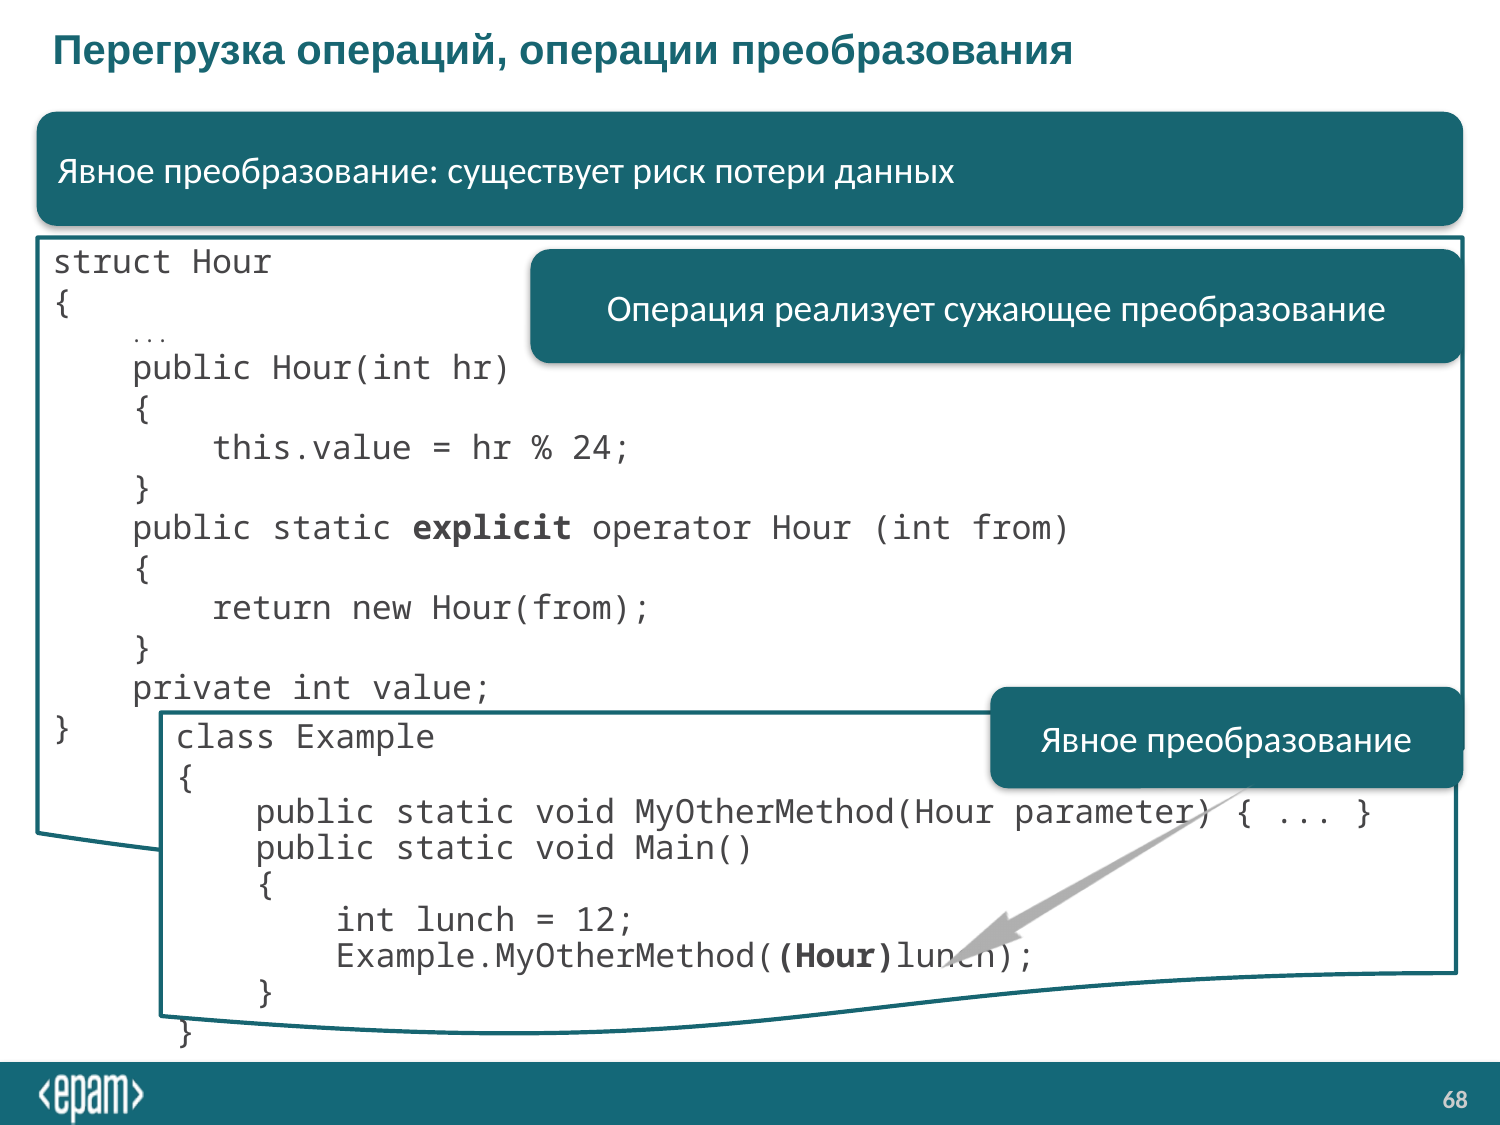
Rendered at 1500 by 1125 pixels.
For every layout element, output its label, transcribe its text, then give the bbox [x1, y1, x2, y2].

text_box Явное преобразование [990, 686, 1464, 789]
text_box class Example { public static void MyOtherMethod(Hour parameter) { ... } public static void Main() { int lunch = 12; Example.MyOtherMethod((Hour)lunch); } } [158, 710, 1459, 1036]
text_box Операция реализует сужающее преобразование [530, 249, 1464, 364]
picture [38, 1074, 144, 1125]
text_box Явное преобразование: существует риск потери данных [36, 111, 1464, 226]
text_box struct Hour { ... public Hour(int hr) { this.value = hr % 24; } public static explicit operator Hour (int from) { return new Hour(from); } private int value; } [35, 235, 1465, 852]
picture [911, 854, 1289, 892]
title Перегрузка операций, операции преобразования [0, 0, 1500, 95]
